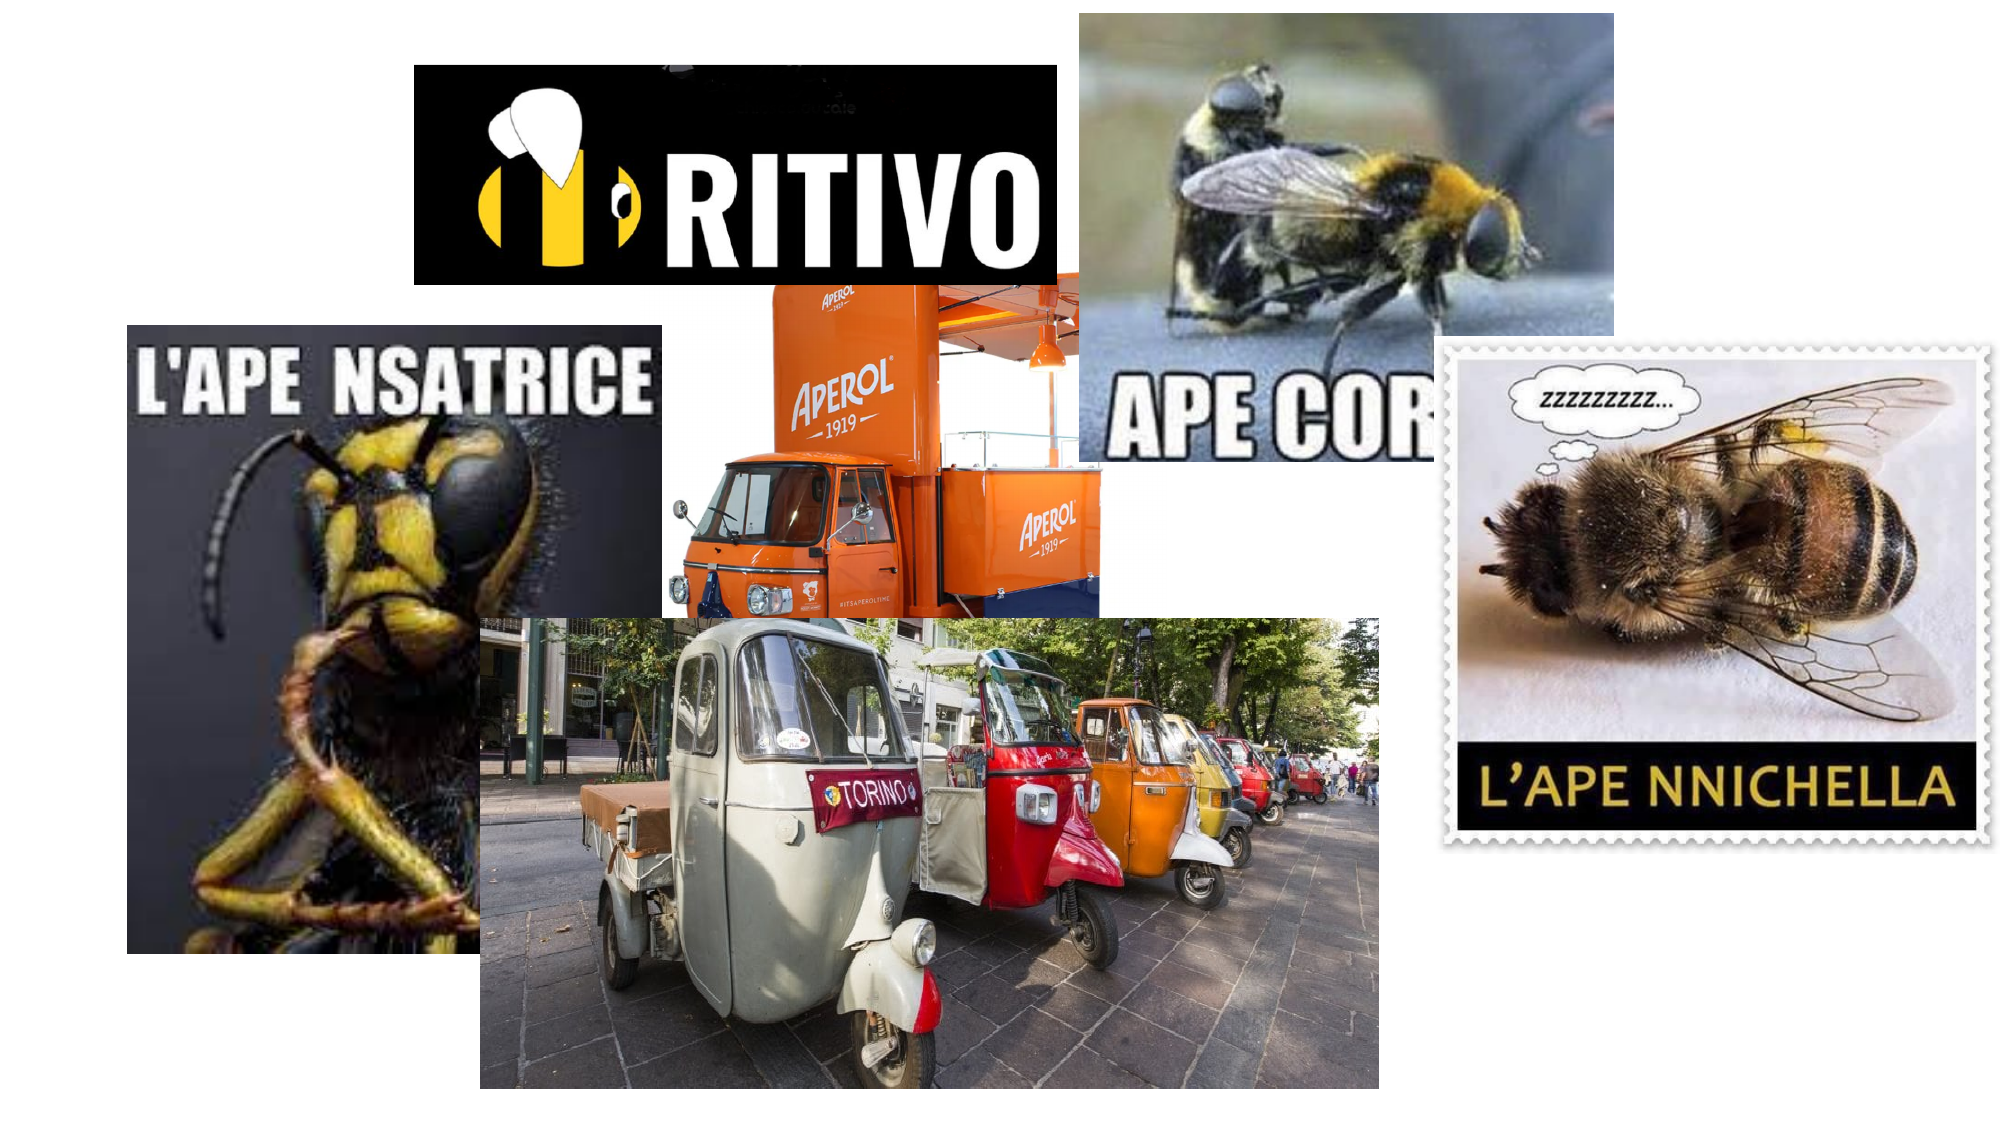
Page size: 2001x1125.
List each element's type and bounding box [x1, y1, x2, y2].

picture [127, 13, 2000, 1089]
